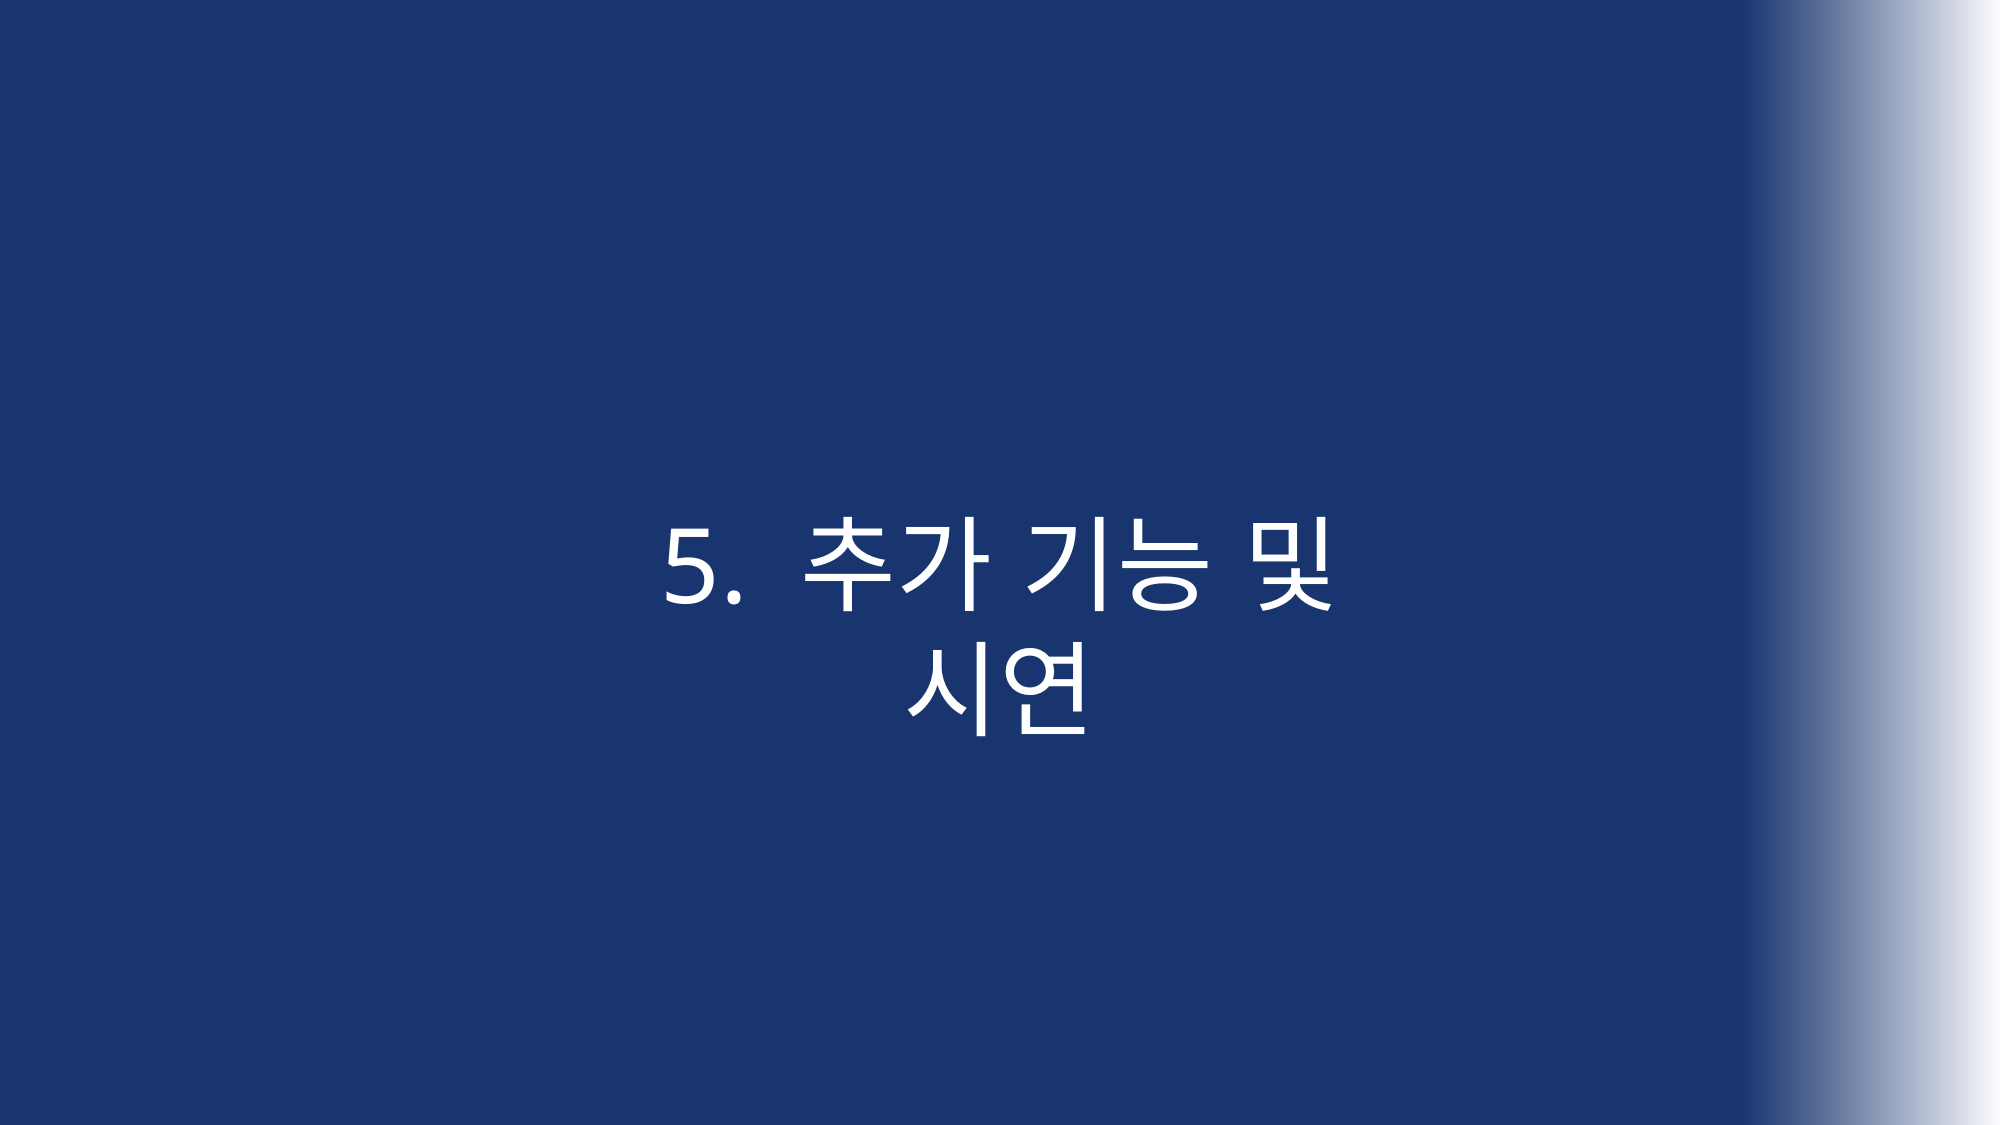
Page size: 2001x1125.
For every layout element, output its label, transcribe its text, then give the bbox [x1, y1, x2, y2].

text_box 5. 추가 기능 및 시연 [558, 491, 1442, 757]
text_box [0, 0, 2000, 1125]
